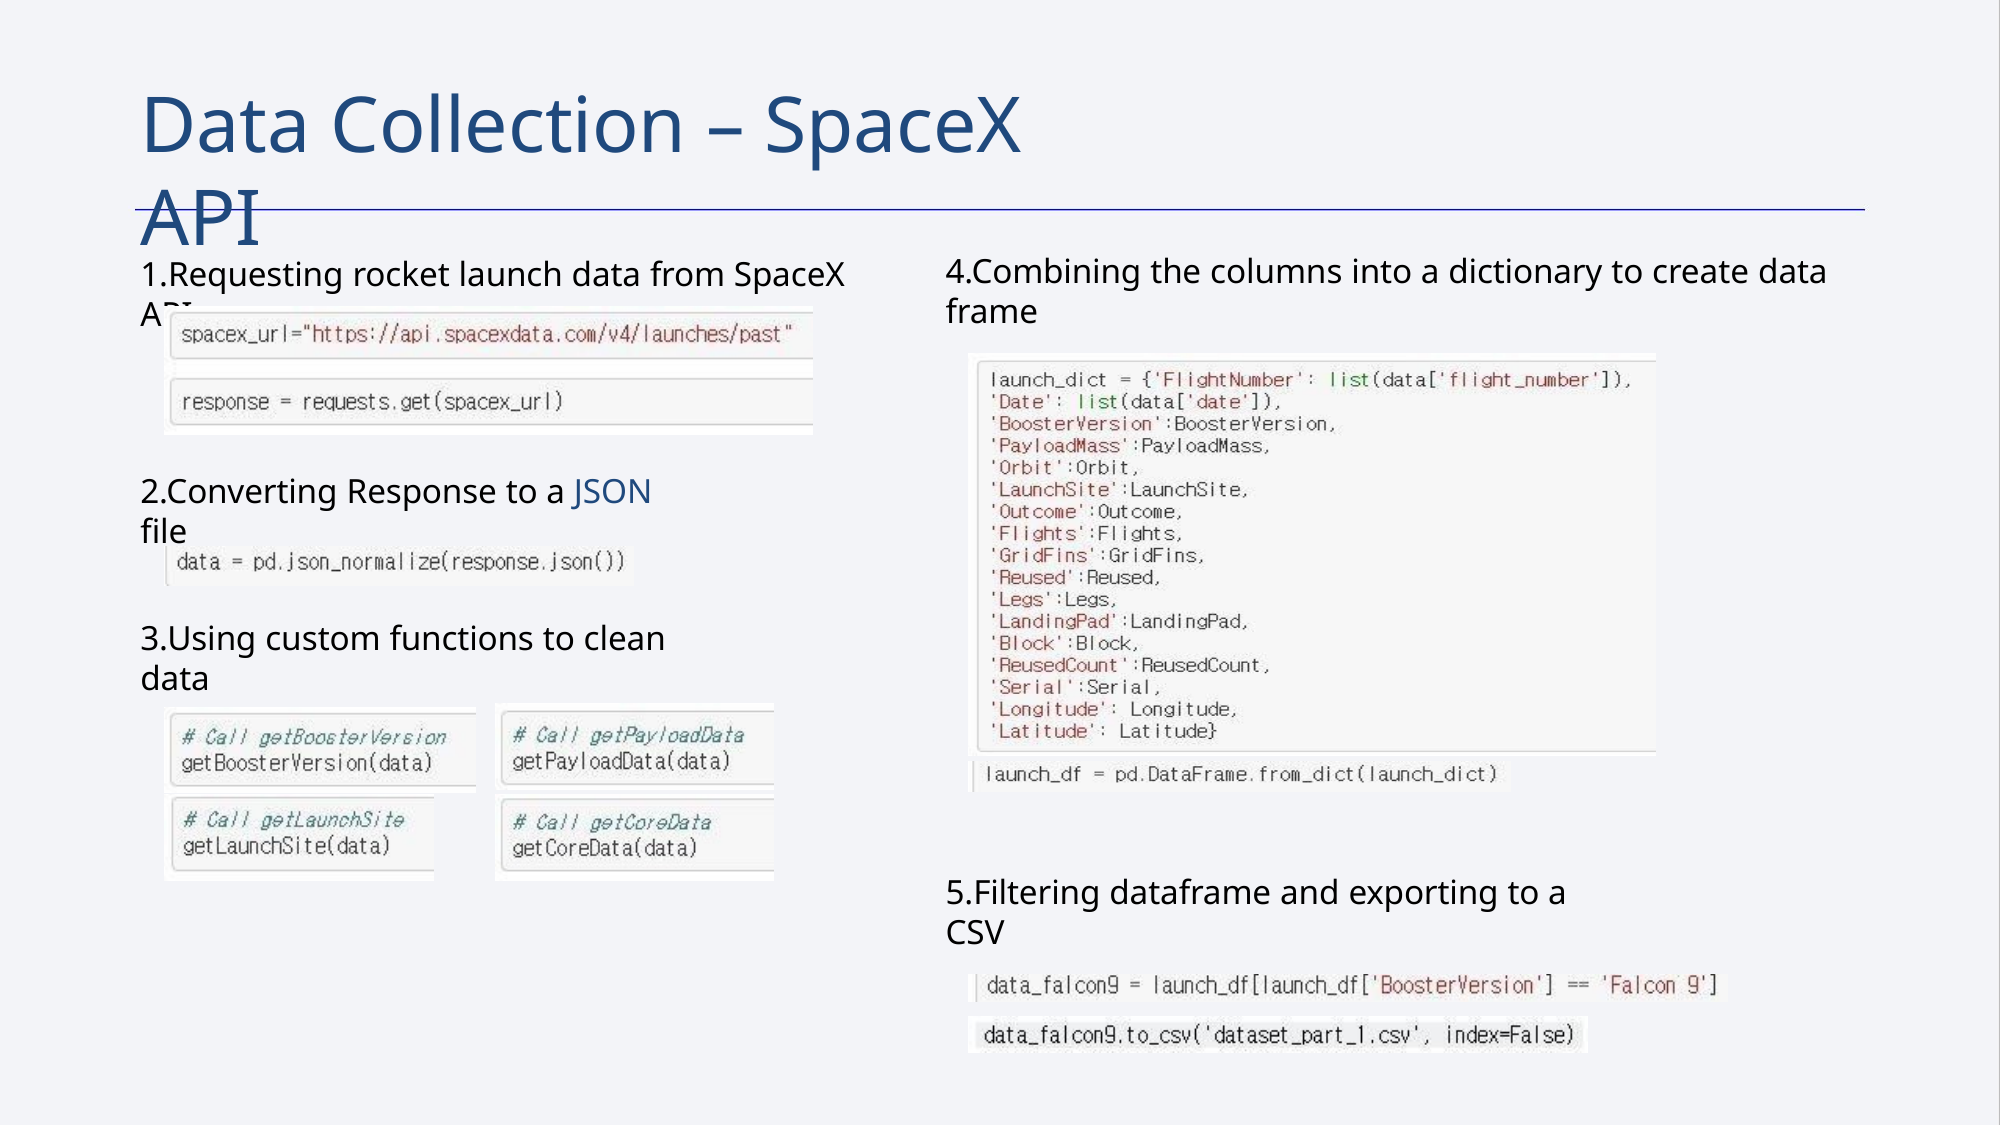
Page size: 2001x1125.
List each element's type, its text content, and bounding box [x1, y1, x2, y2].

title Data Collection – SpaceX API [138, 73, 1161, 264]
text_box 4.Combining the columns into a dictionary to create data frame [943, 248, 1874, 331]
text_box 5.Filtering dataframe and exporting to a CSV [943, 869, 1607, 951]
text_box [968, 352, 1657, 792]
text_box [494, 703, 774, 881]
text_box 2.Converting Response to a JSON file [138, 468, 706, 551]
picture [0, 0, 2000, 1125]
text_box 1.Requesting rocket launch data from SpaceX API [138, 251, 883, 334]
text_box 3.Using custom functions to clean data [138, 614, 715, 697]
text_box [164, 706, 476, 881]
